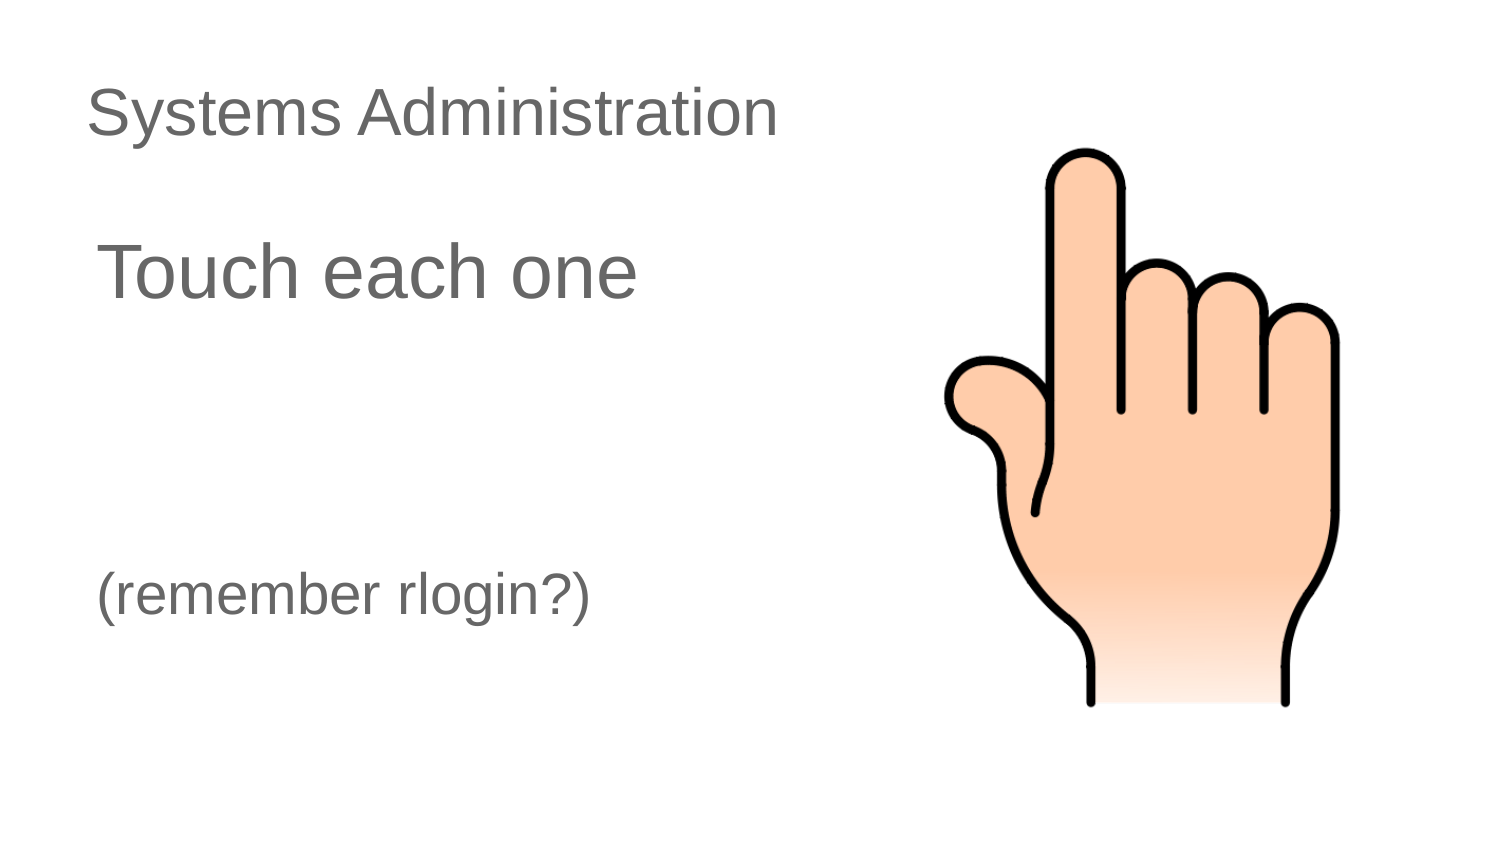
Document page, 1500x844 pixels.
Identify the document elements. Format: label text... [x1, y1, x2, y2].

title Systems Administration [71, 55, 838, 176]
picture [843, 5, 1441, 844]
list Touch each one (remember rlogin?) [71, 221, 838, 741]
